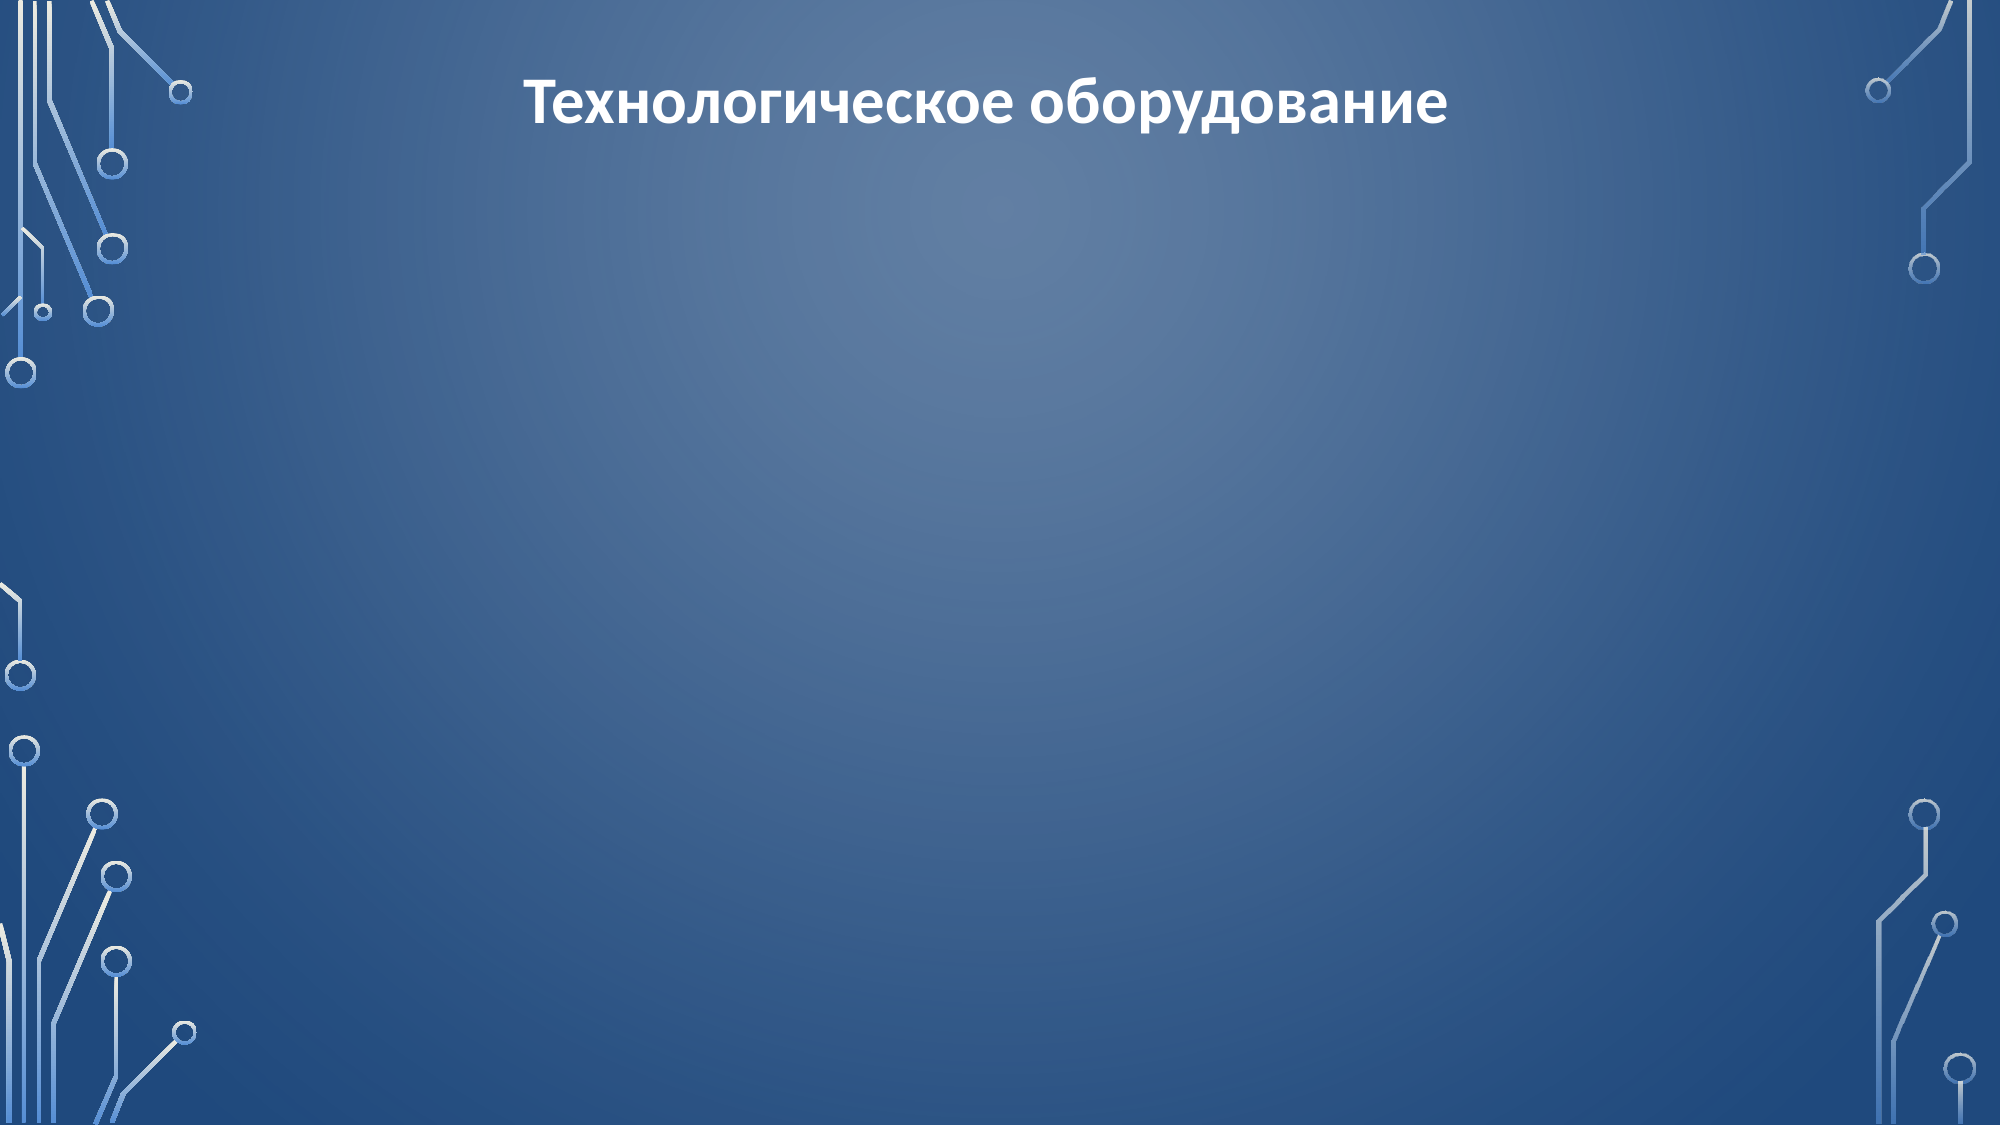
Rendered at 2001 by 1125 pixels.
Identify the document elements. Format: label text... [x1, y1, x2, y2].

text_box Технологическое оборудование [240, 30, 1733, 146]
